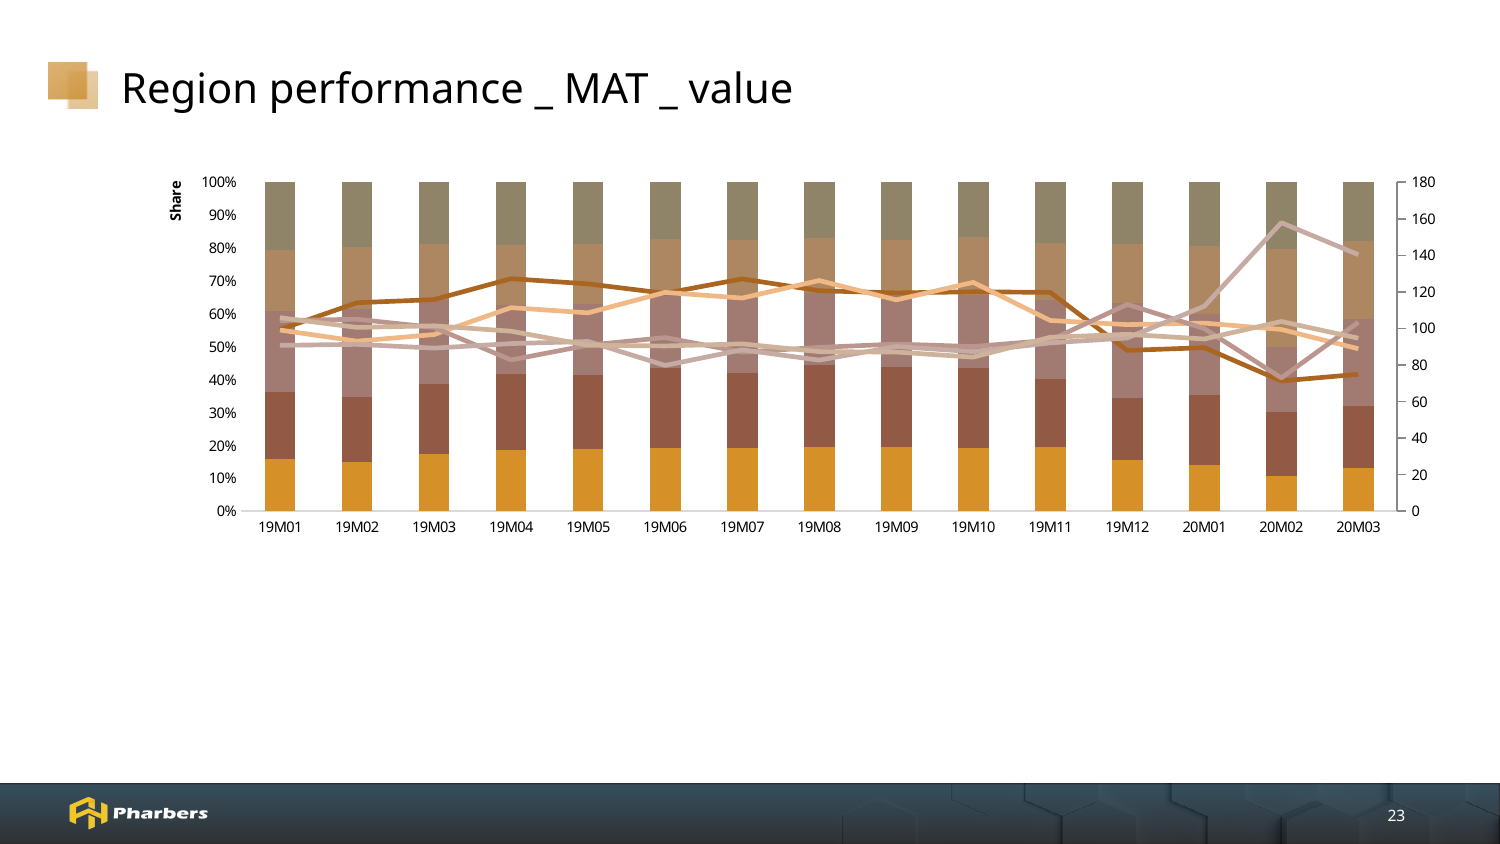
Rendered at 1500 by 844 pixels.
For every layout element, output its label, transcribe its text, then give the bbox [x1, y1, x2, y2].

picture [0, 783, 1500, 844]
slide_number 23 [1387, 806, 1450, 826]
chart [24, 159, 1476, 735]
title Region performance _ MAT _ value [106, 21, 1419, 120]
